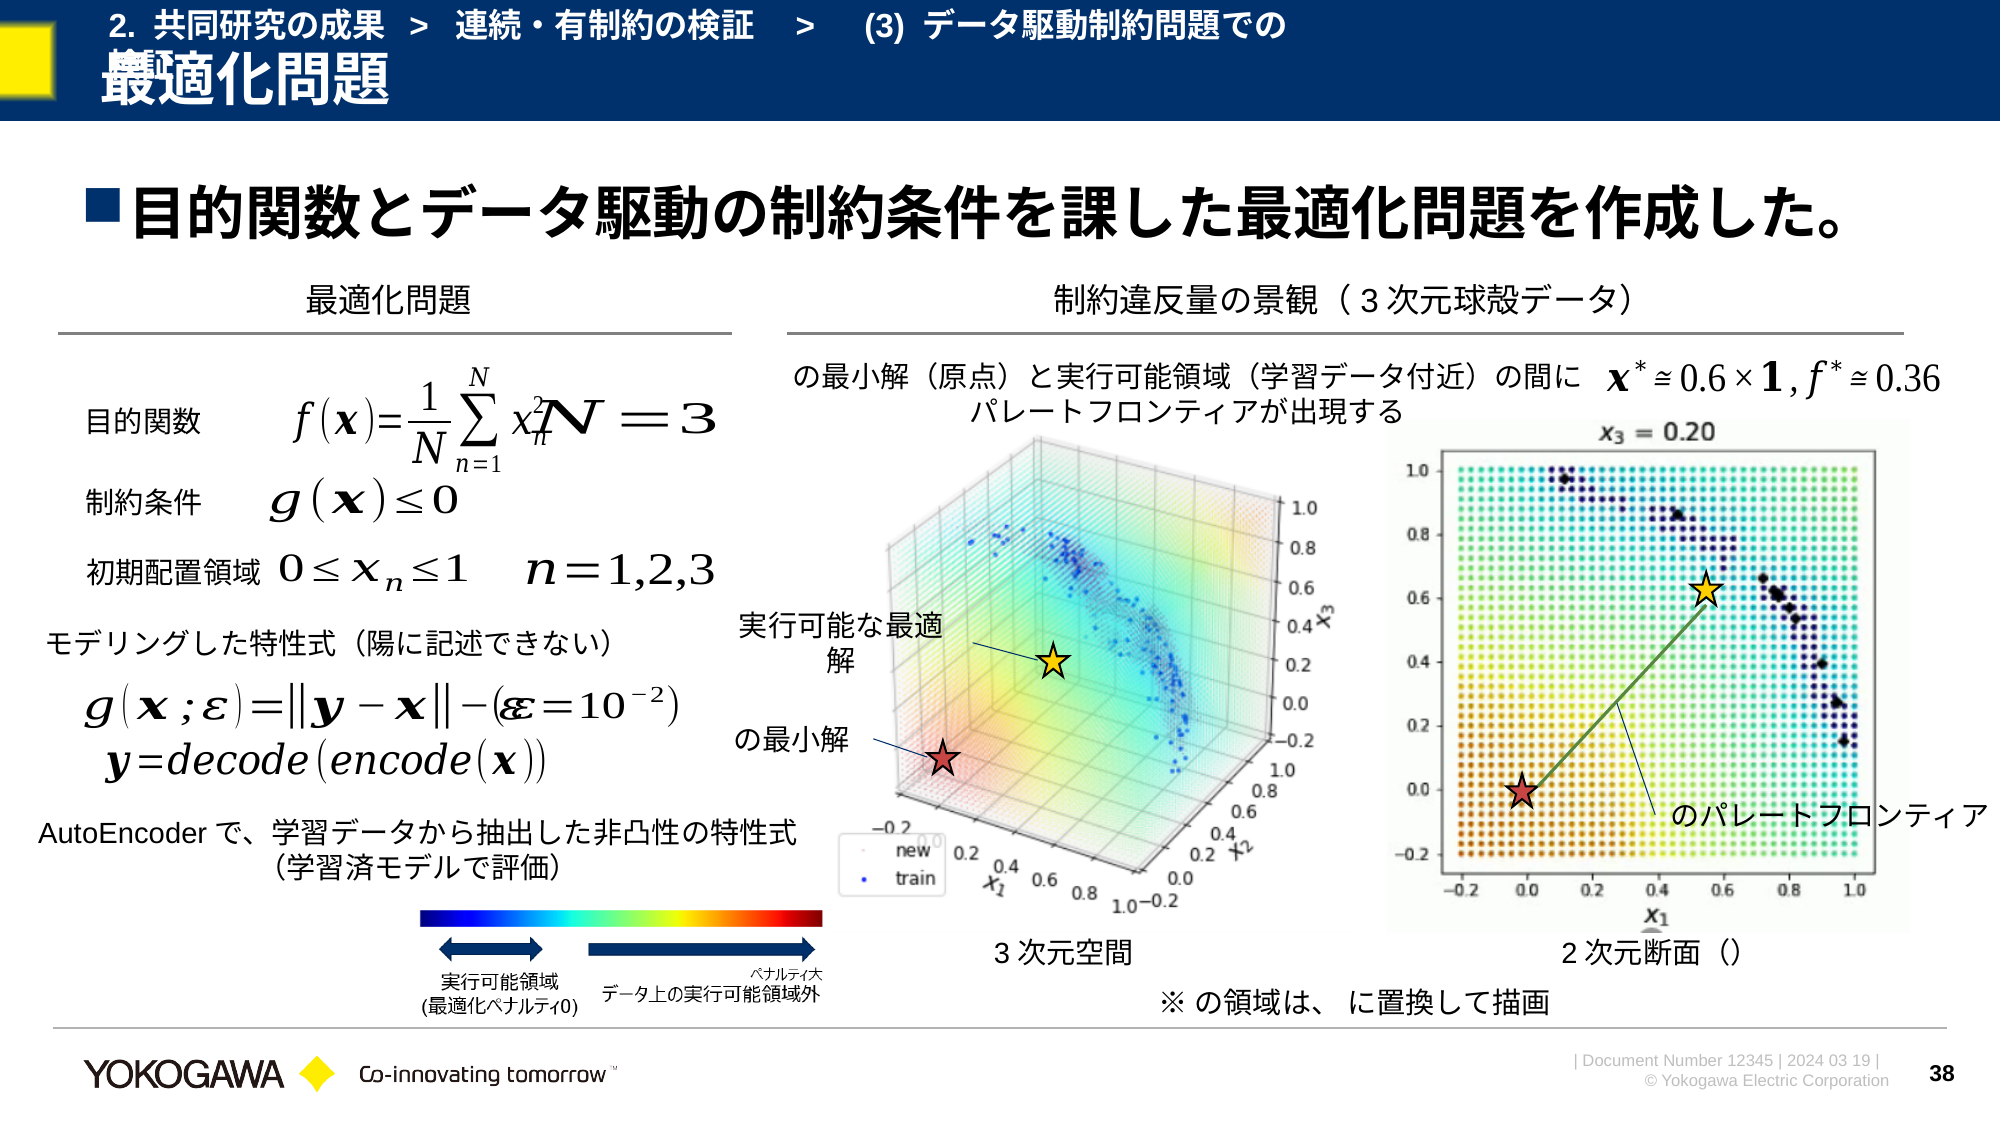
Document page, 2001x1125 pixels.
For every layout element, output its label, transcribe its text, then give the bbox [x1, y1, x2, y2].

text_box 2. 共同研究の成果 > 連続・有制約の検証 > (3) データ駆動制約問題での検証 [93, 0, 1329, 92]
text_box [1537, 605, 1697, 787]
text_box モデリングした特性式（陽に記述できない） [30, 617, 645, 668]
picture [415, 419, 1351, 1022]
title 最適化問題 [84, 39, 1955, 125]
text_box 制約条件 [70, 476, 218, 527]
text_box 3次元空間 [979, 933, 1149, 977]
text_box 目的関数とデータ駆動の制約条件を課した最適化問題を作成した。 [66, 176, 1932, 257]
picture [0, 6, 69, 115]
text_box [972, 625, 1038, 657]
picture [1386, 419, 1910, 933]
slide_number 38 [1904, 1042, 1970, 1103]
text_box 最適化問題 [290, 271, 487, 327]
text_box AutoEncoderで、学習データから抽出した非凸性の特性式 （学習済モデルで評価） [23, 806, 813, 892]
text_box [1617, 703, 1658, 816]
picture [83, 1055, 617, 1093]
text_box 制約違反量の景観（3次元球殻データ） [1038, 271, 1668, 327]
text_box 実行可能な最適解 [710, 600, 829, 686]
text_box 目的関数 [69, 395, 217, 446]
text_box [873, 739, 928, 754]
text_box 初期配置領域 [71, 546, 277, 597]
